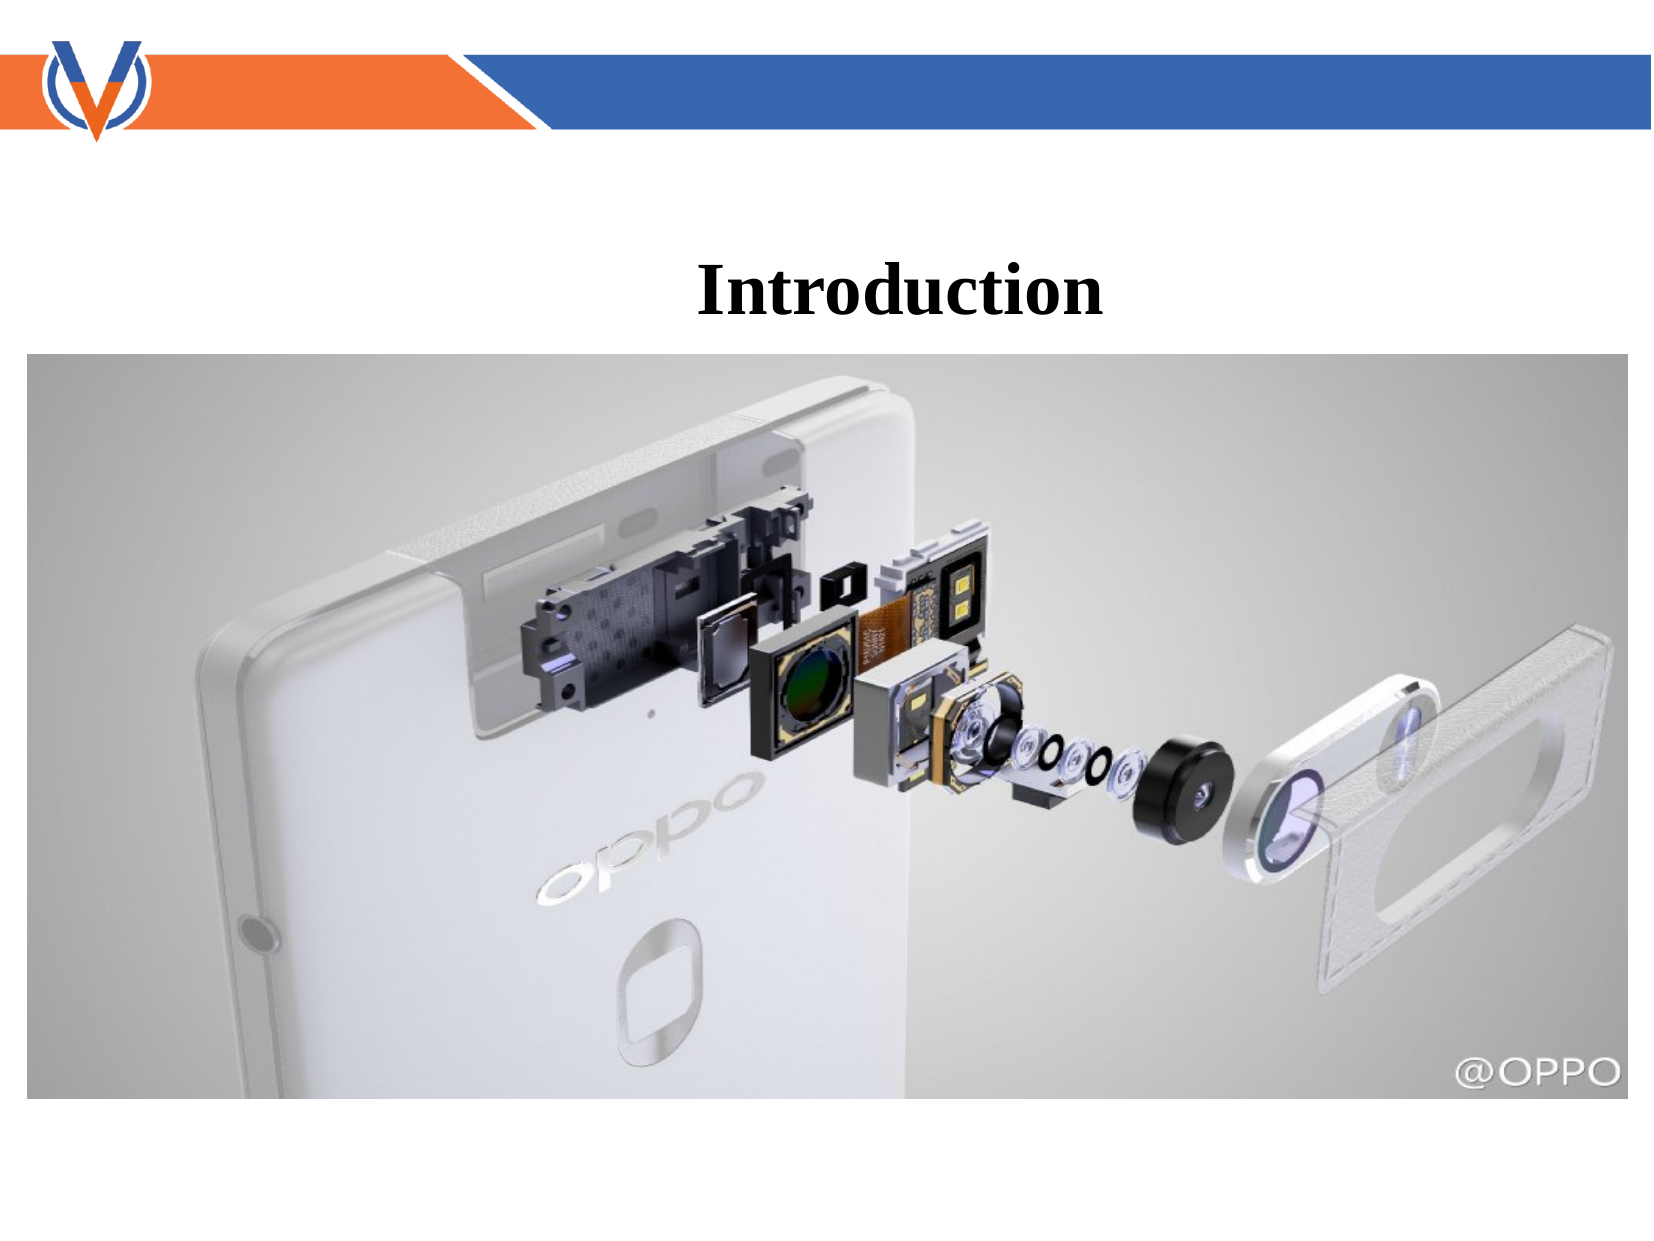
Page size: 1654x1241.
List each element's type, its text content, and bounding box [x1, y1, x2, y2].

text_box Introduction [376, 157, 1302, 322]
picture [26, 354, 1628, 1099]
picture [0, 41, 1651, 143]
